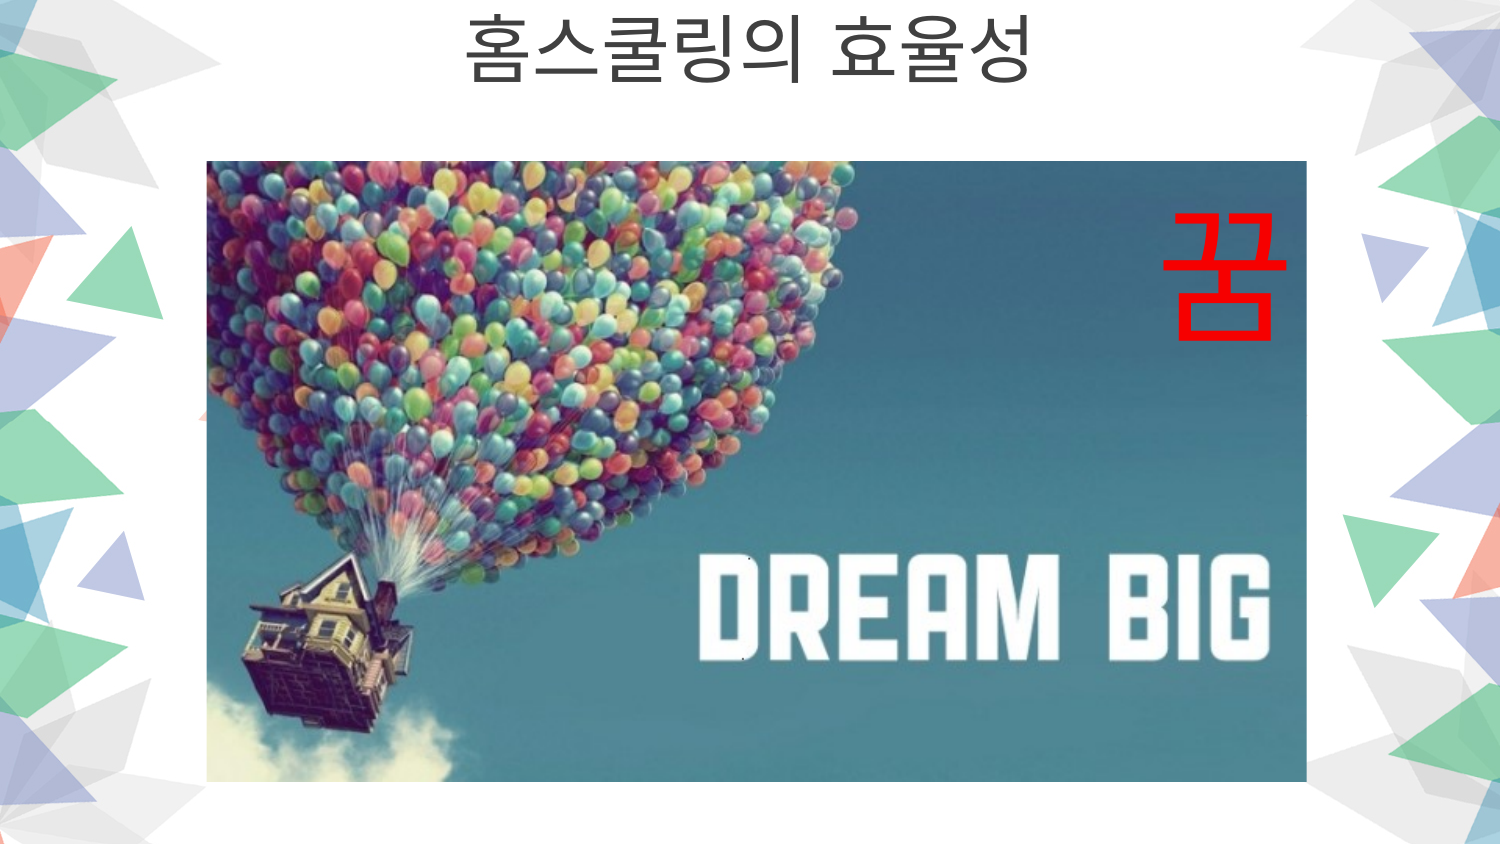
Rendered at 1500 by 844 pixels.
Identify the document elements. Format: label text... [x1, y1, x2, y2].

picture [0, 95, 1500, 844]
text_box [206, 161, 1500, 782]
list 홈스쿨링의 효율성 [0, 0, 1500, 95]
